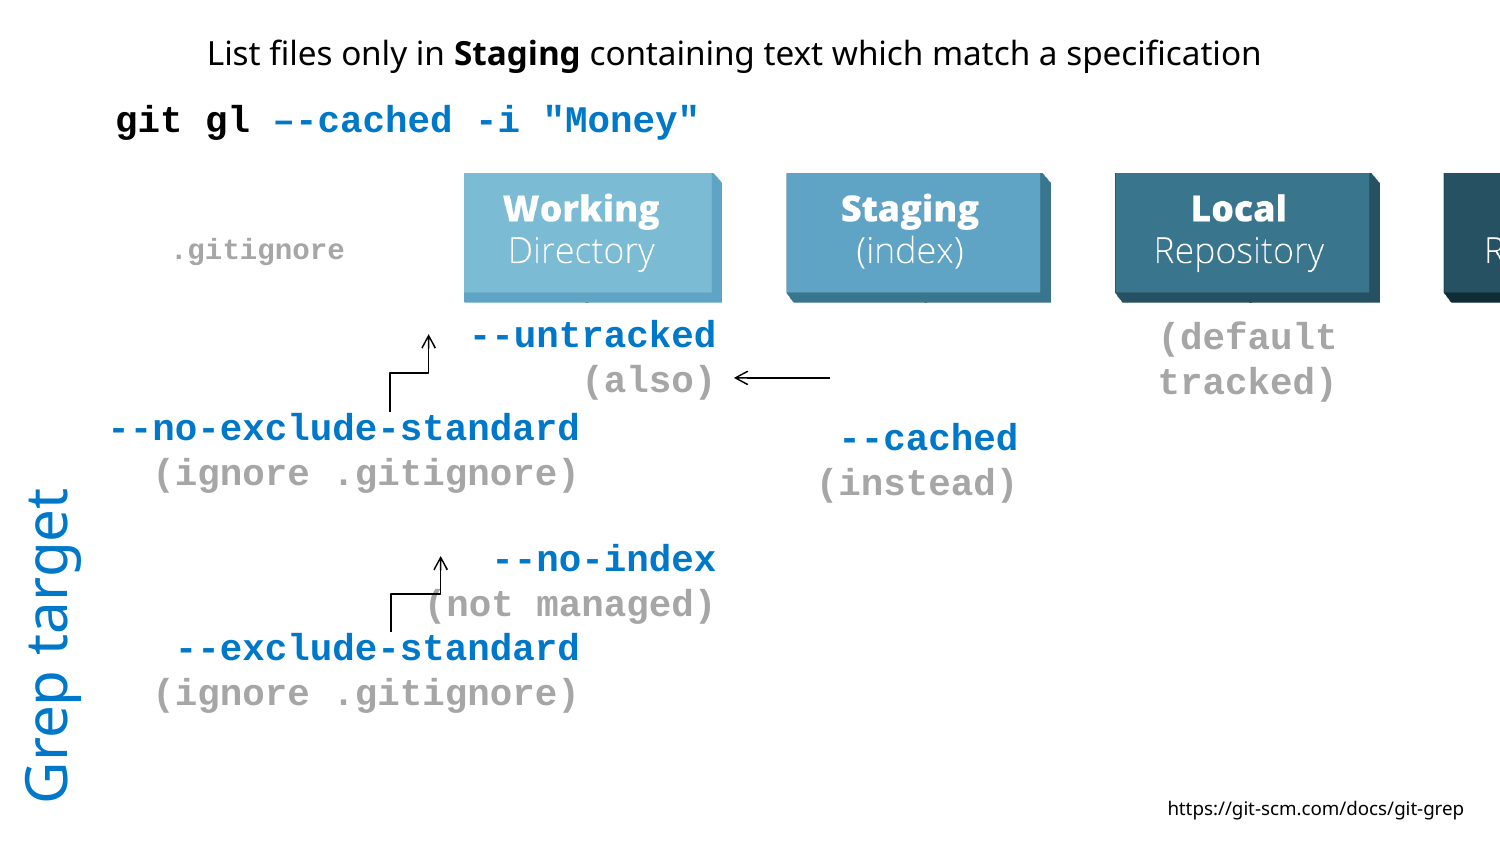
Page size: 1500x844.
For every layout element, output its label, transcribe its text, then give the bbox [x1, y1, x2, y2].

text_box --no-index (not managed) [371, 526, 732, 632]
text_box --cached (instead) [787, 405, 1033, 511]
title Grep target [9, 27, 85, 805]
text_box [370, 353, 449, 393]
text_box git gl –-cached -i "Money" [100, 87, 1385, 147]
text_box --exclude-standard (ignore .gitignore) [76, 615, 595, 720]
text_box --untracked (also) [371, 303, 732, 408]
text_box List files only in Staging containing text which match a specification [192, 25, 1385, 80]
text_box .gitignore [155, 223, 360, 273]
text_box --no-exclude-standard (ignore .gitignore) [84, 395, 595, 501]
text_box https://git-scm.com/docs/git-grep [486, 788, 1479, 827]
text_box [377, 569, 455, 620]
picture [464, 173, 1500, 303]
text_box (default tracked) [1107, 312, 1353, 410]
